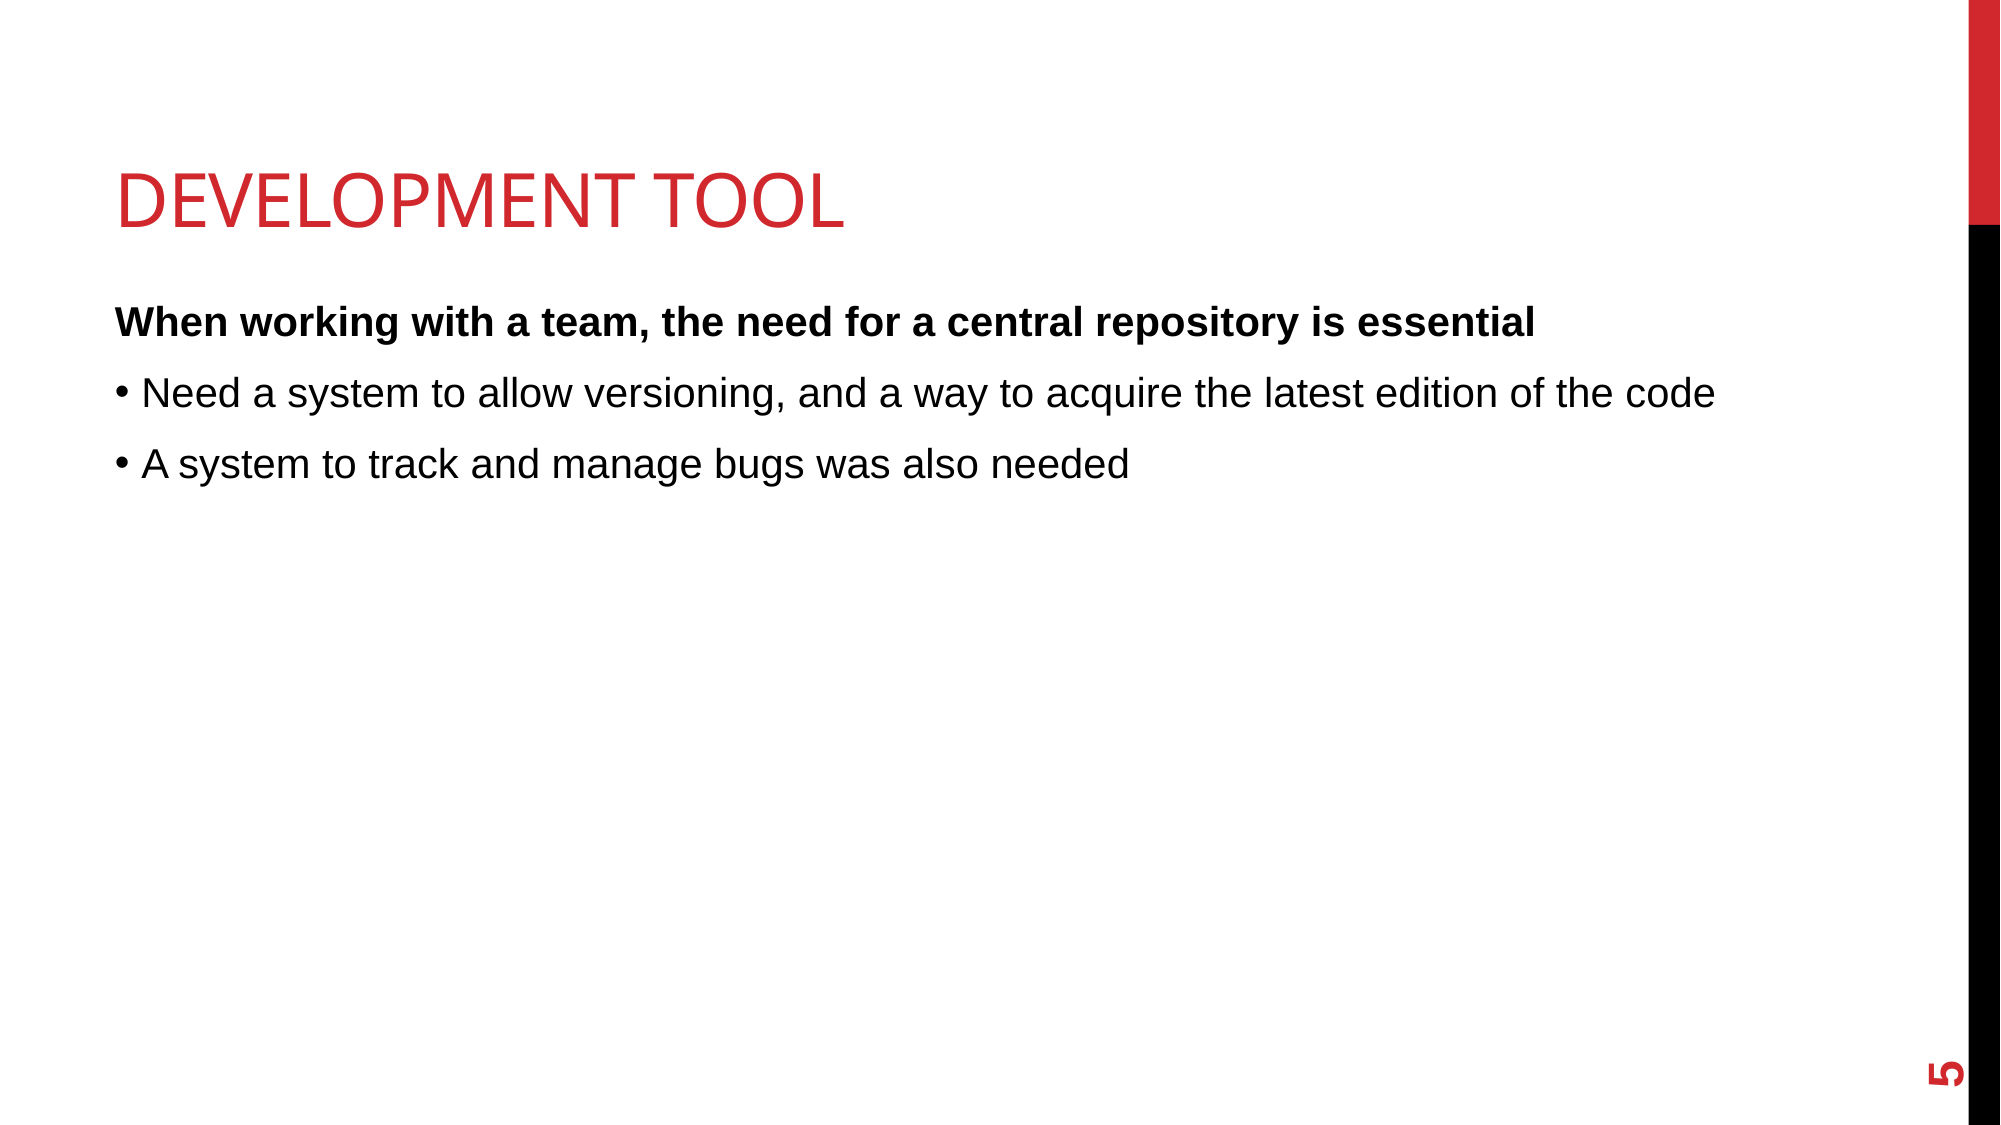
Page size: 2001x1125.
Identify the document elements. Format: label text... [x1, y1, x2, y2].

slide_number 5 [1903, 887, 1984, 1104]
title Development Tool [99, 25, 1367, 250]
list When working with a team, the need for a central repository is essential Need a system to allow versioning, and a way to acquire the latest edition of the code A system to track and manage bugs was also needed [99, 287, 1767, 1005]
